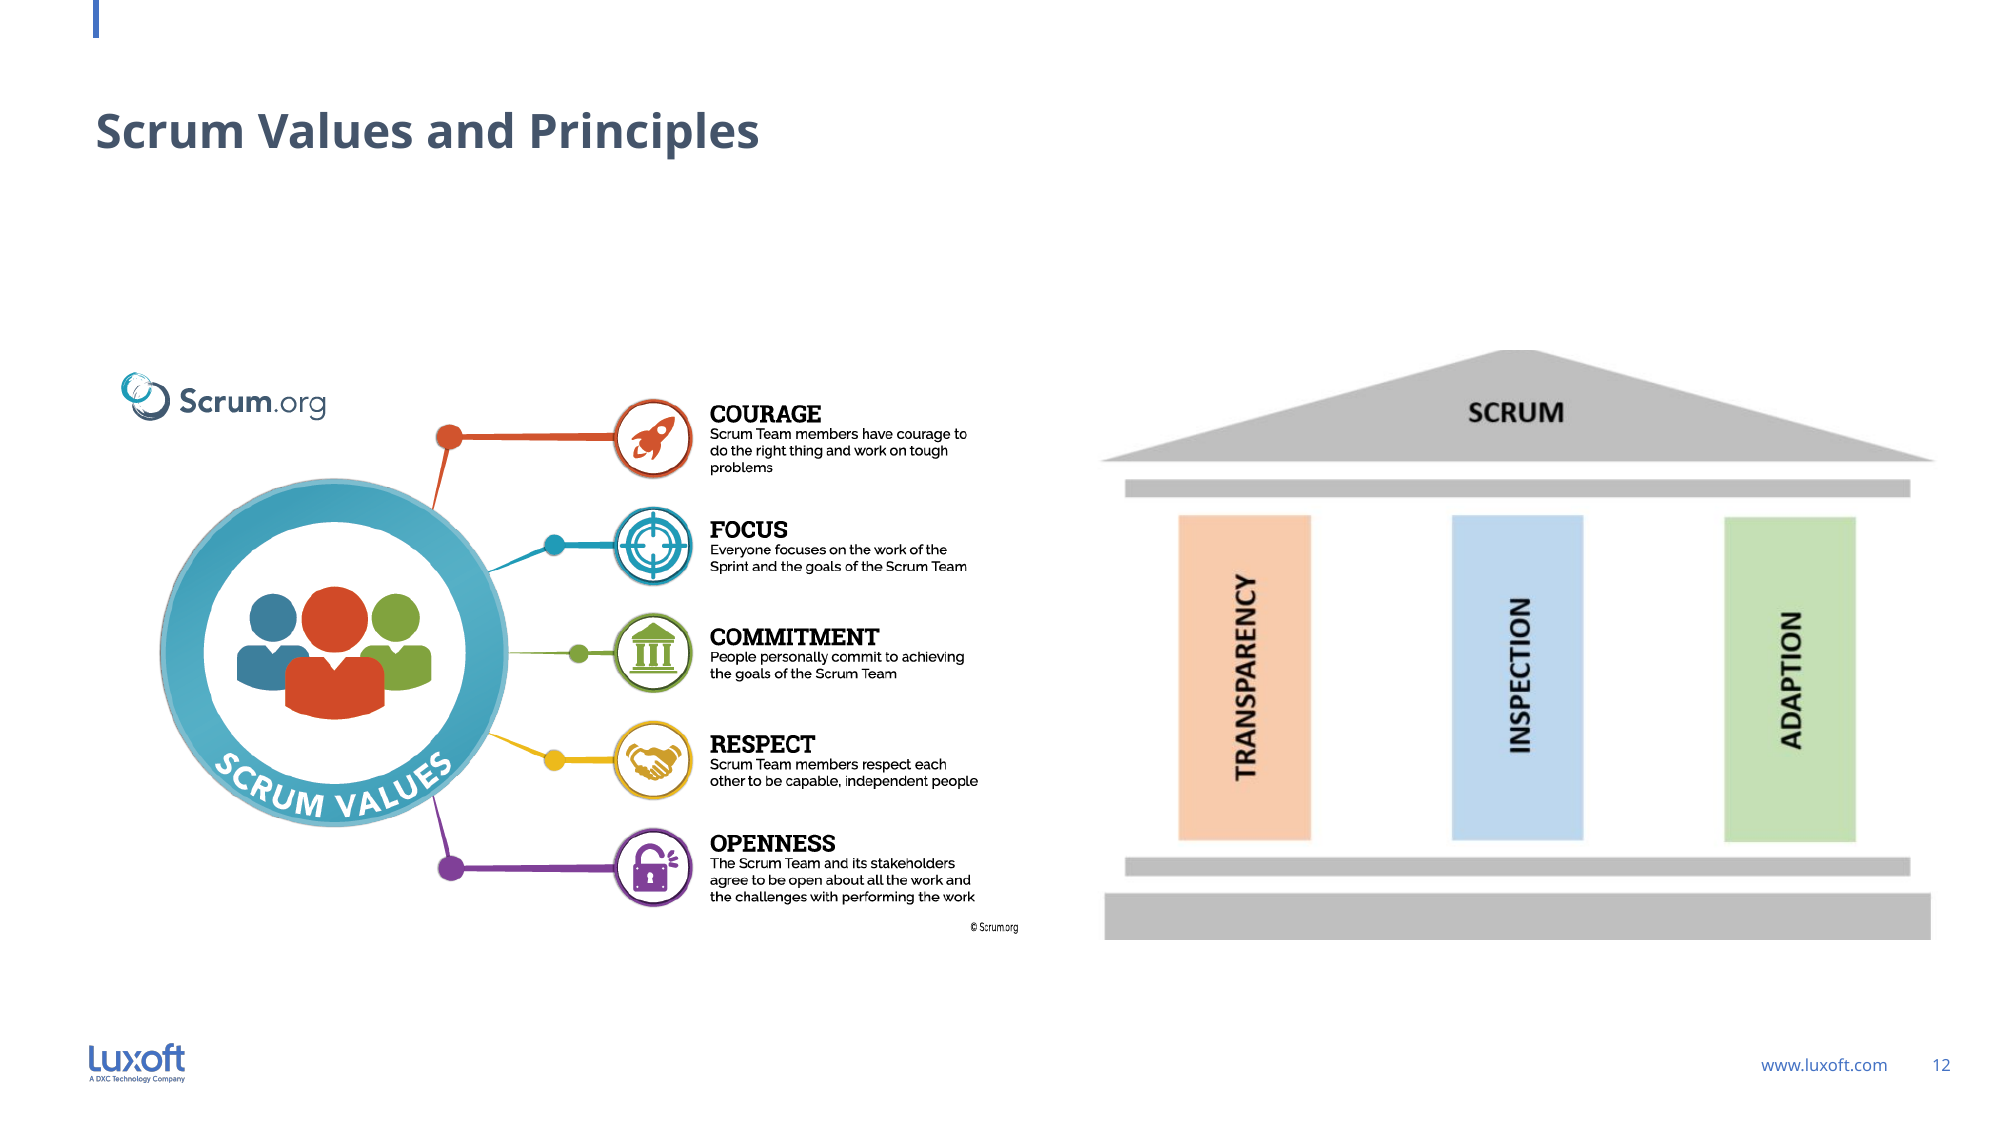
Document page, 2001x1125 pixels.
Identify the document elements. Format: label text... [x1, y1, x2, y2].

picture [93, 344, 1045, 961]
picture [80, 1034, 194, 1092]
picture [1089, 350, 1950, 940]
title Scrum Values and Principles [80, 100, 1904, 167]
